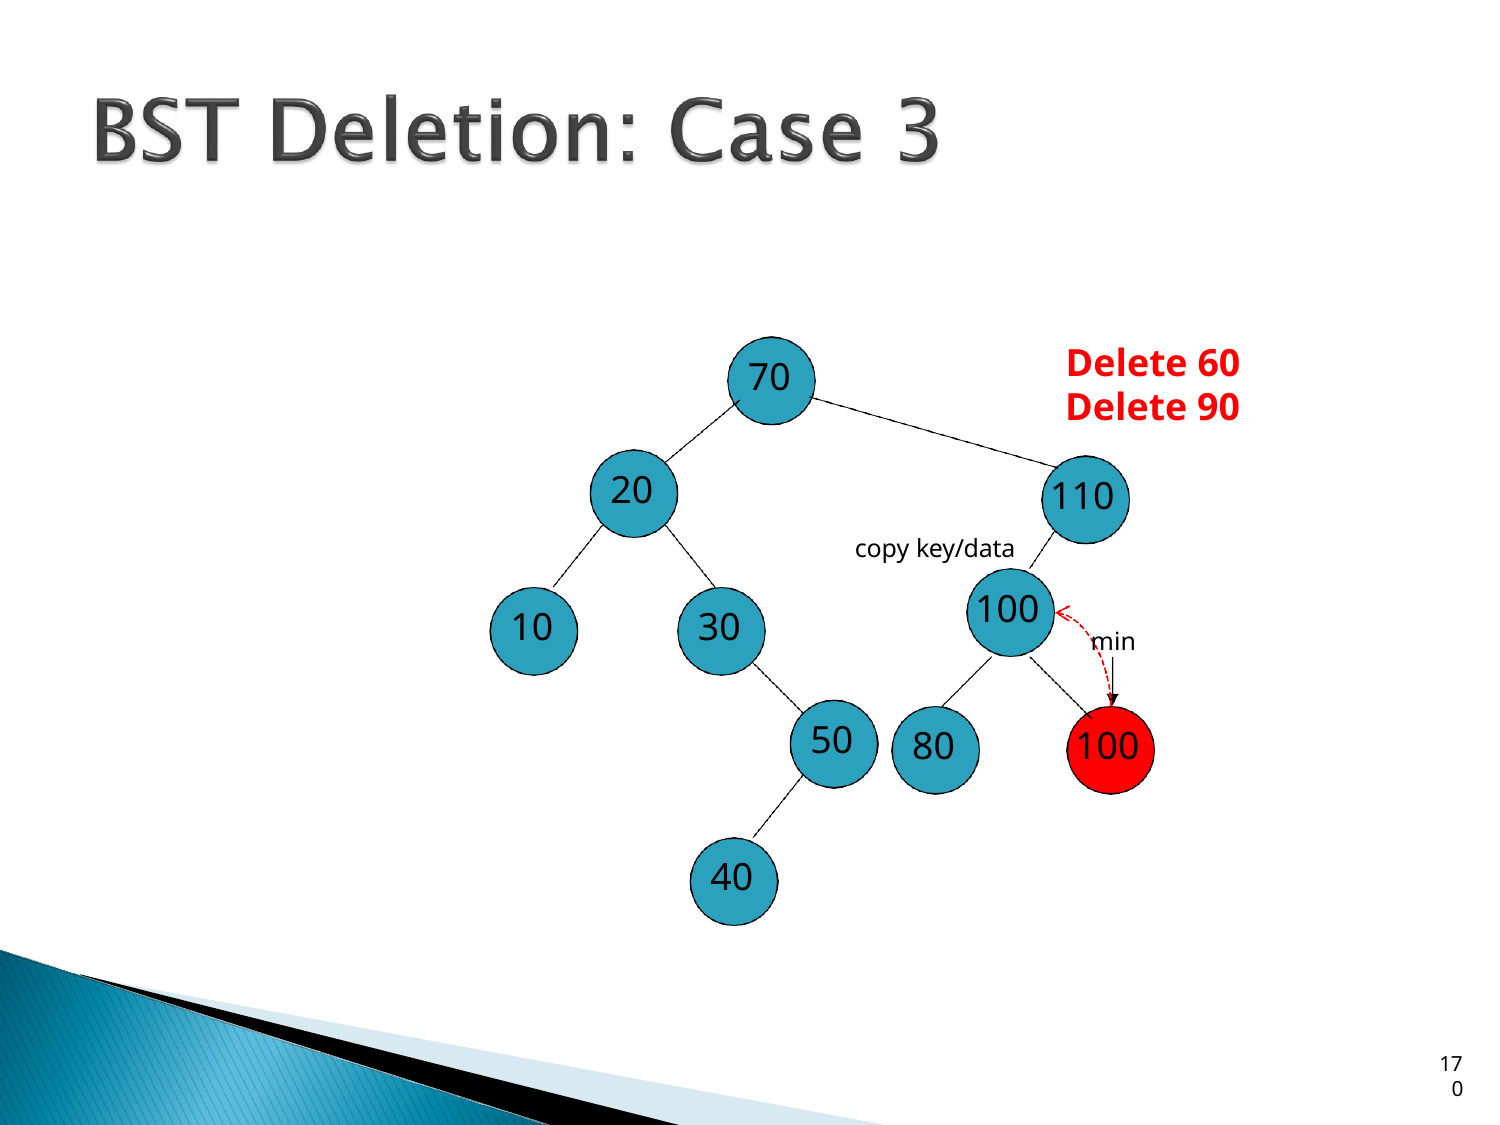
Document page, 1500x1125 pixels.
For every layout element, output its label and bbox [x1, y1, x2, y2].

picture [0, 948, 558, 1125]
text_box [1435, 1054, 1467, 1101]
text_box [489, 336, 1155, 926]
title [1063, 340, 1244, 529]
text_box [32, 59, 1029, 198]
